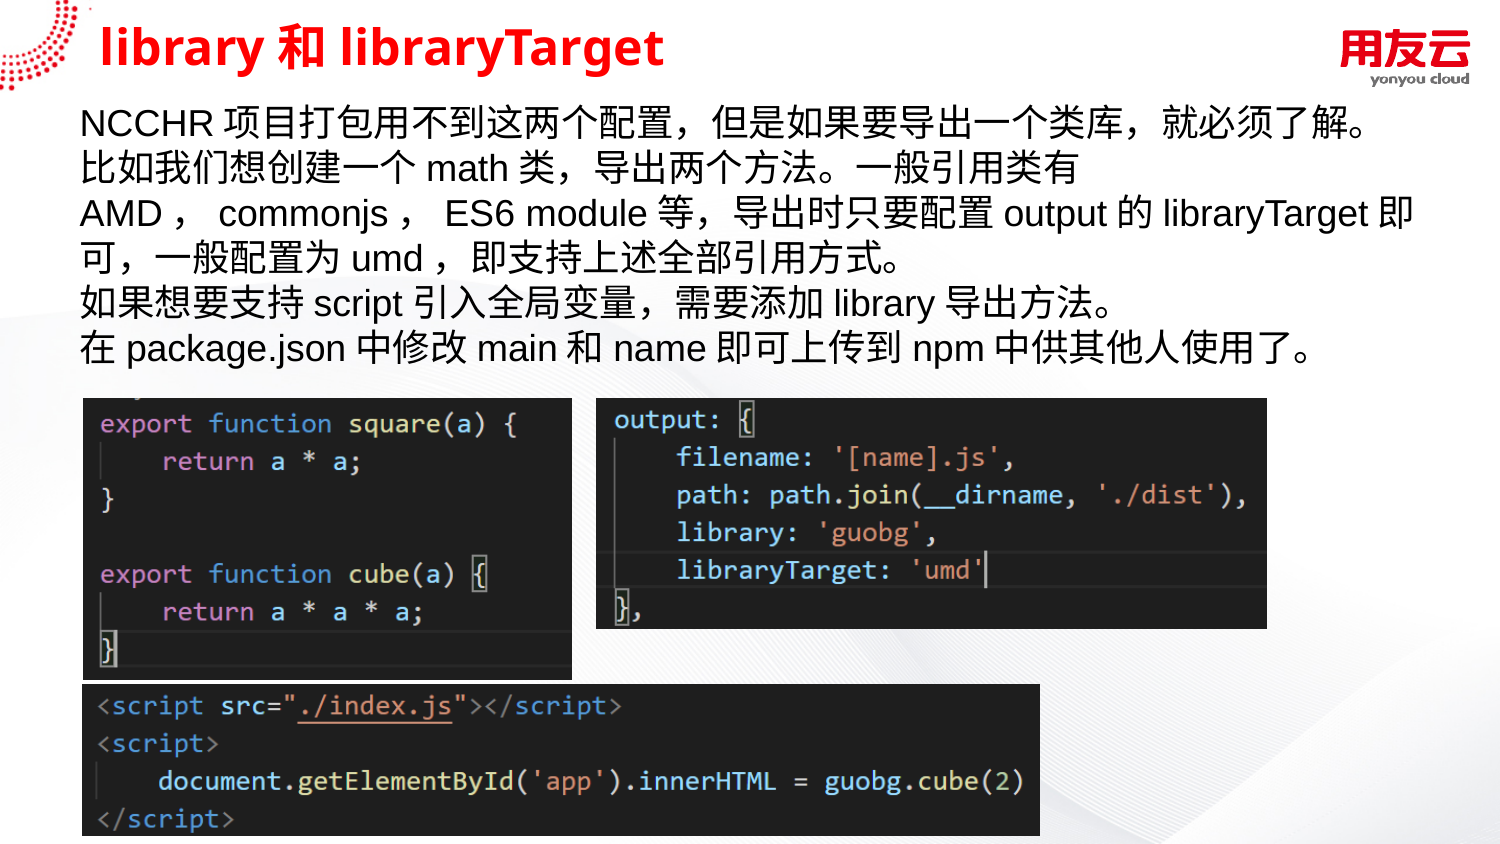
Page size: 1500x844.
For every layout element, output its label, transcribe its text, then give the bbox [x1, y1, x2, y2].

text_box NCCHR项目打包用不到这两个配置，但是如果要导出一个类库，就必须了解。 比如我们想创建一个math类，导出两个方法。一般引用类有AMD，commonjs，ES6 module等，导出时只要配置output的libraryTarget即可，一般配置为umd，即支持上述全部引用方式。 如果想要支持script引入全局变量，需要添加library导出方法。 在package.json中修改main和name即可上传到npm中供其他人使用了。 [64, 91, 1459, 376]
picture [0, 0, 1500, 844]
title library和libraryTarget [85, 3, 1436, 87]
